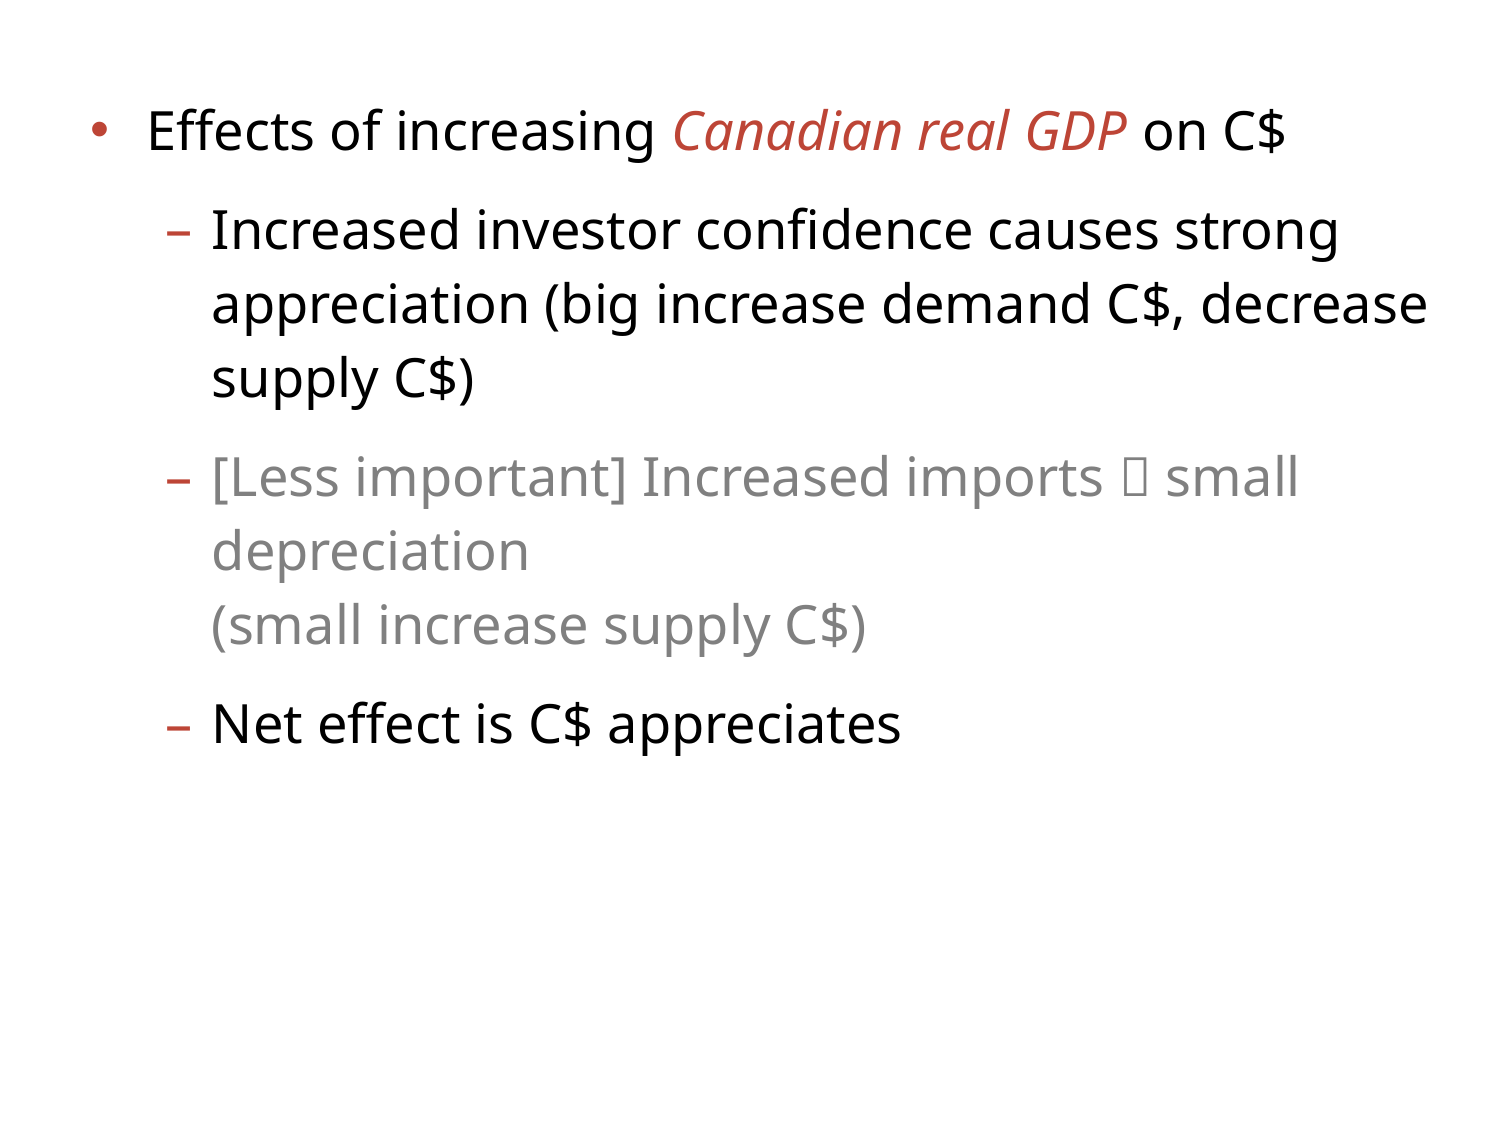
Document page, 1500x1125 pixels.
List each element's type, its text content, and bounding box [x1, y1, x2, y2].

list Effects of increasing Canadian real GDP on C$ Increased investor confidence causes strong appreciation (big increase demand C$, decrease supply C$) [Less important] Increased imports  small depreciation (small increase supply C$) Net effect is C$ appreciates [75, 72, 1500, 1000]
